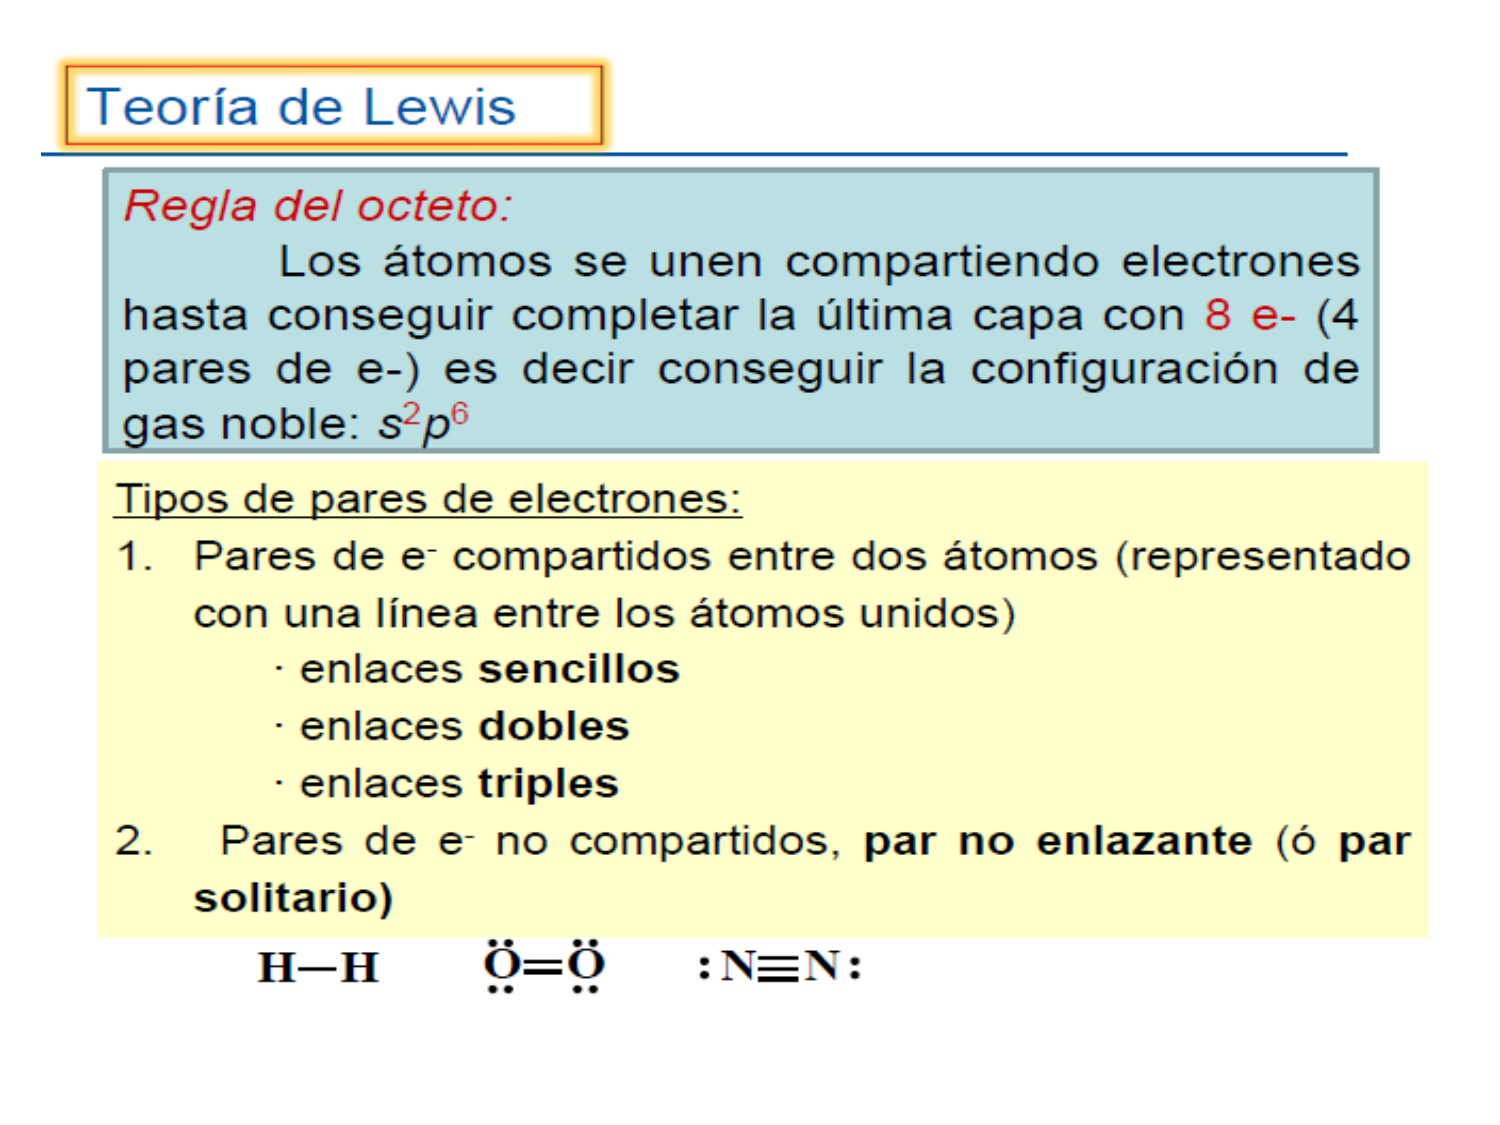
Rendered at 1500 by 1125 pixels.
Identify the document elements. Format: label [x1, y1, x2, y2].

picture [41, 42, 1459, 1036]
